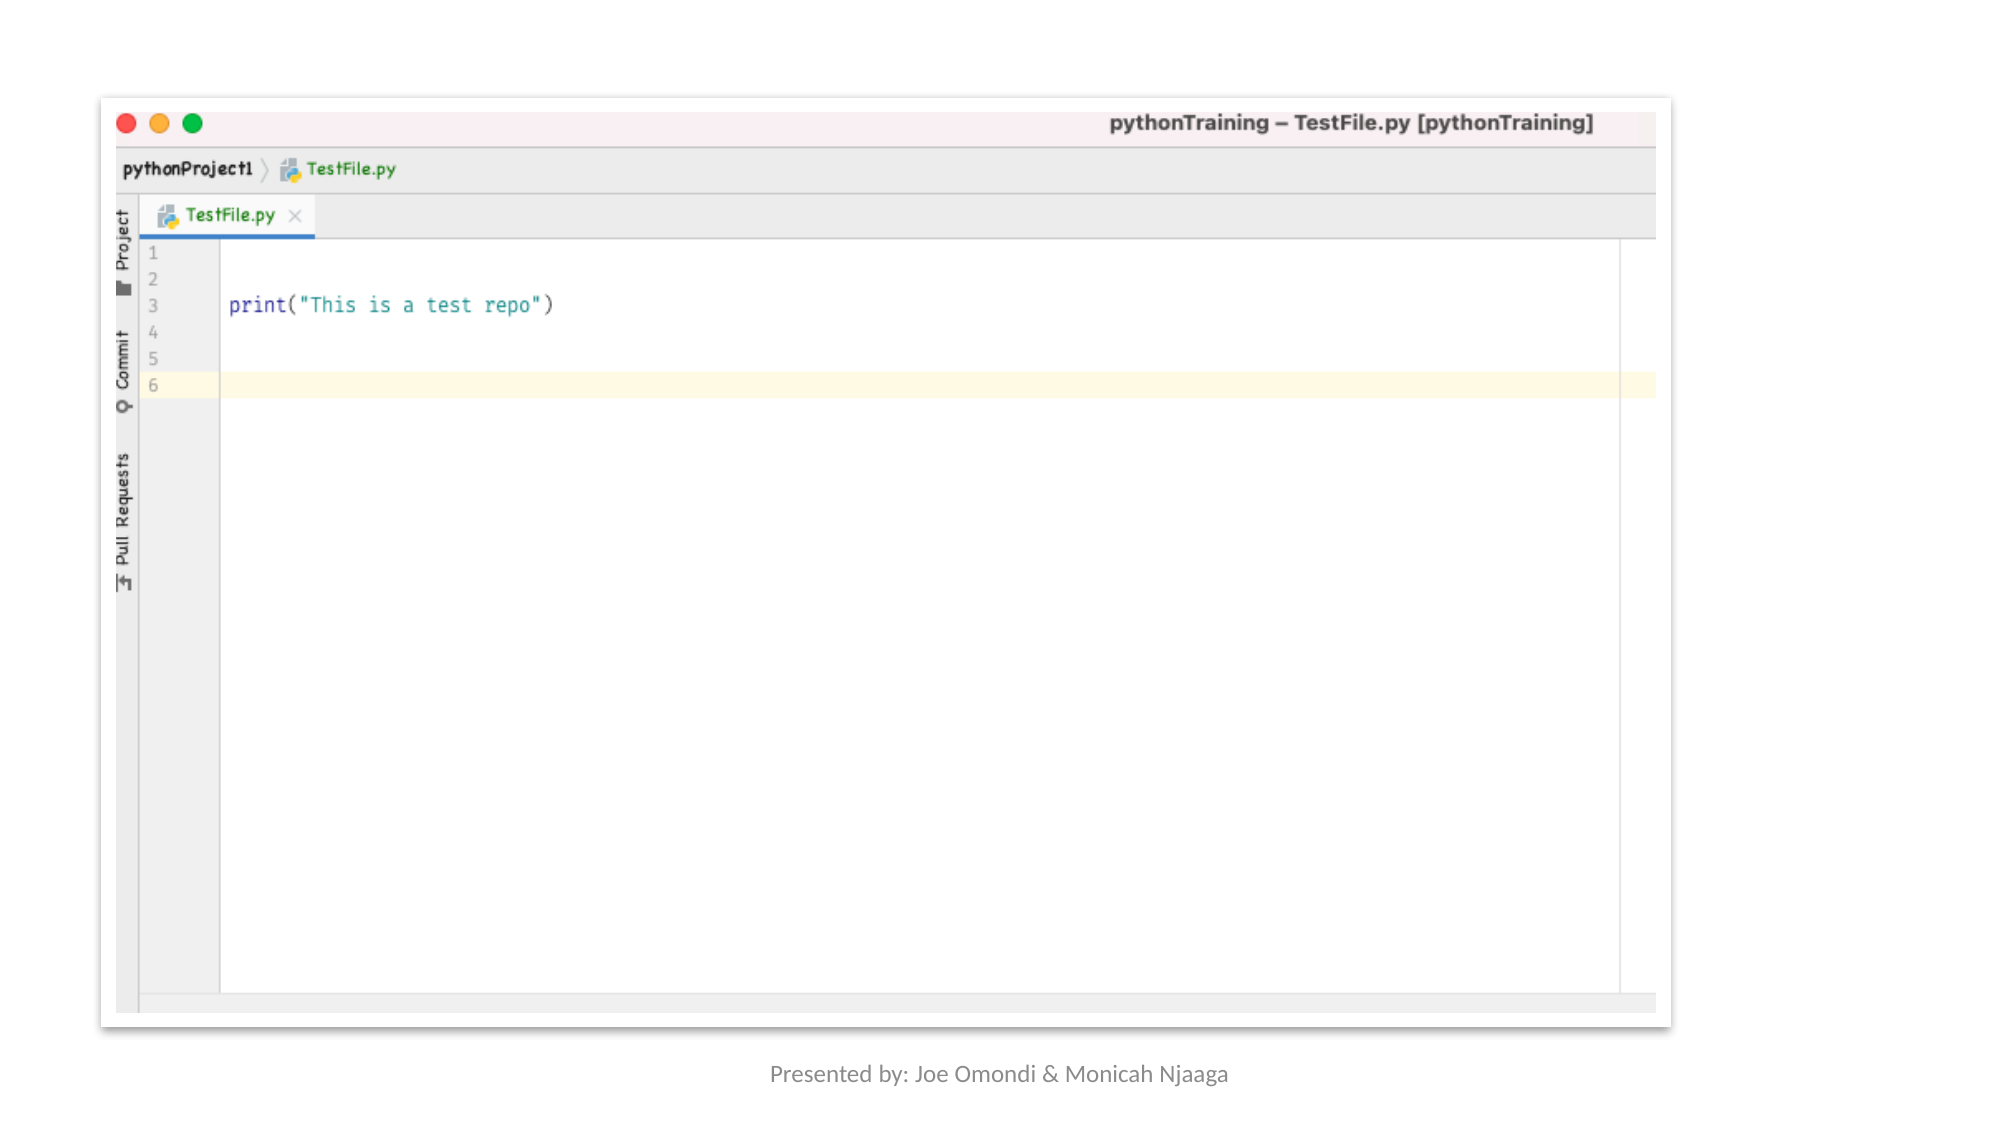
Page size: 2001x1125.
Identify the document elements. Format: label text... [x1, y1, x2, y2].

footer Presented by: Joe Omondi & Monicah Njaaga [662, 1042, 1338, 1103]
picture [115, 111, 1656, 1013]
